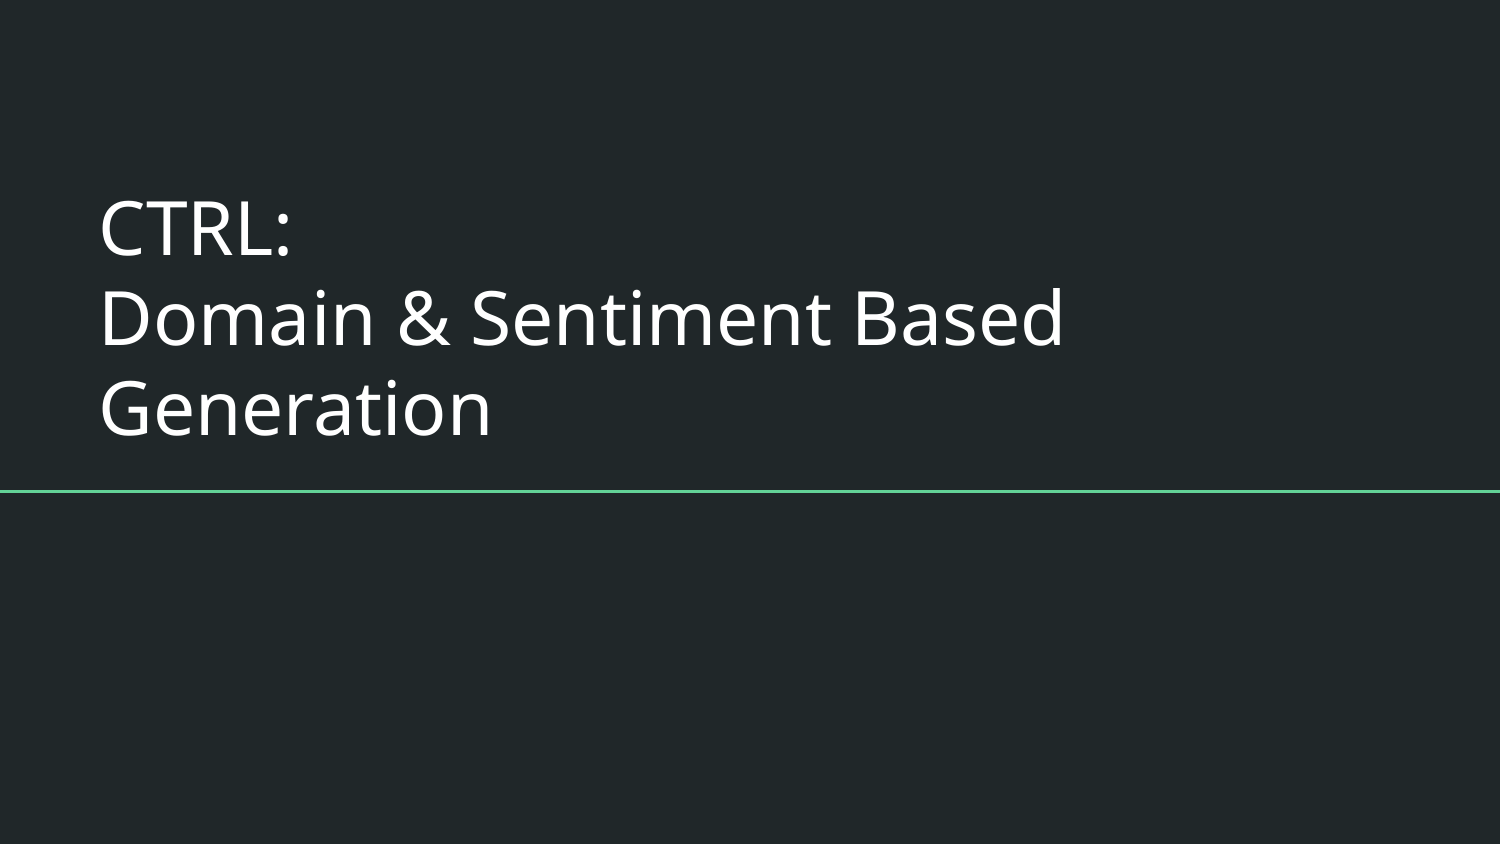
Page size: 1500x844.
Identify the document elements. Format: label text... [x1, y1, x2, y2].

title CTRL: Domain & Sentiment Based Generation [83, 226, 1417, 466]
